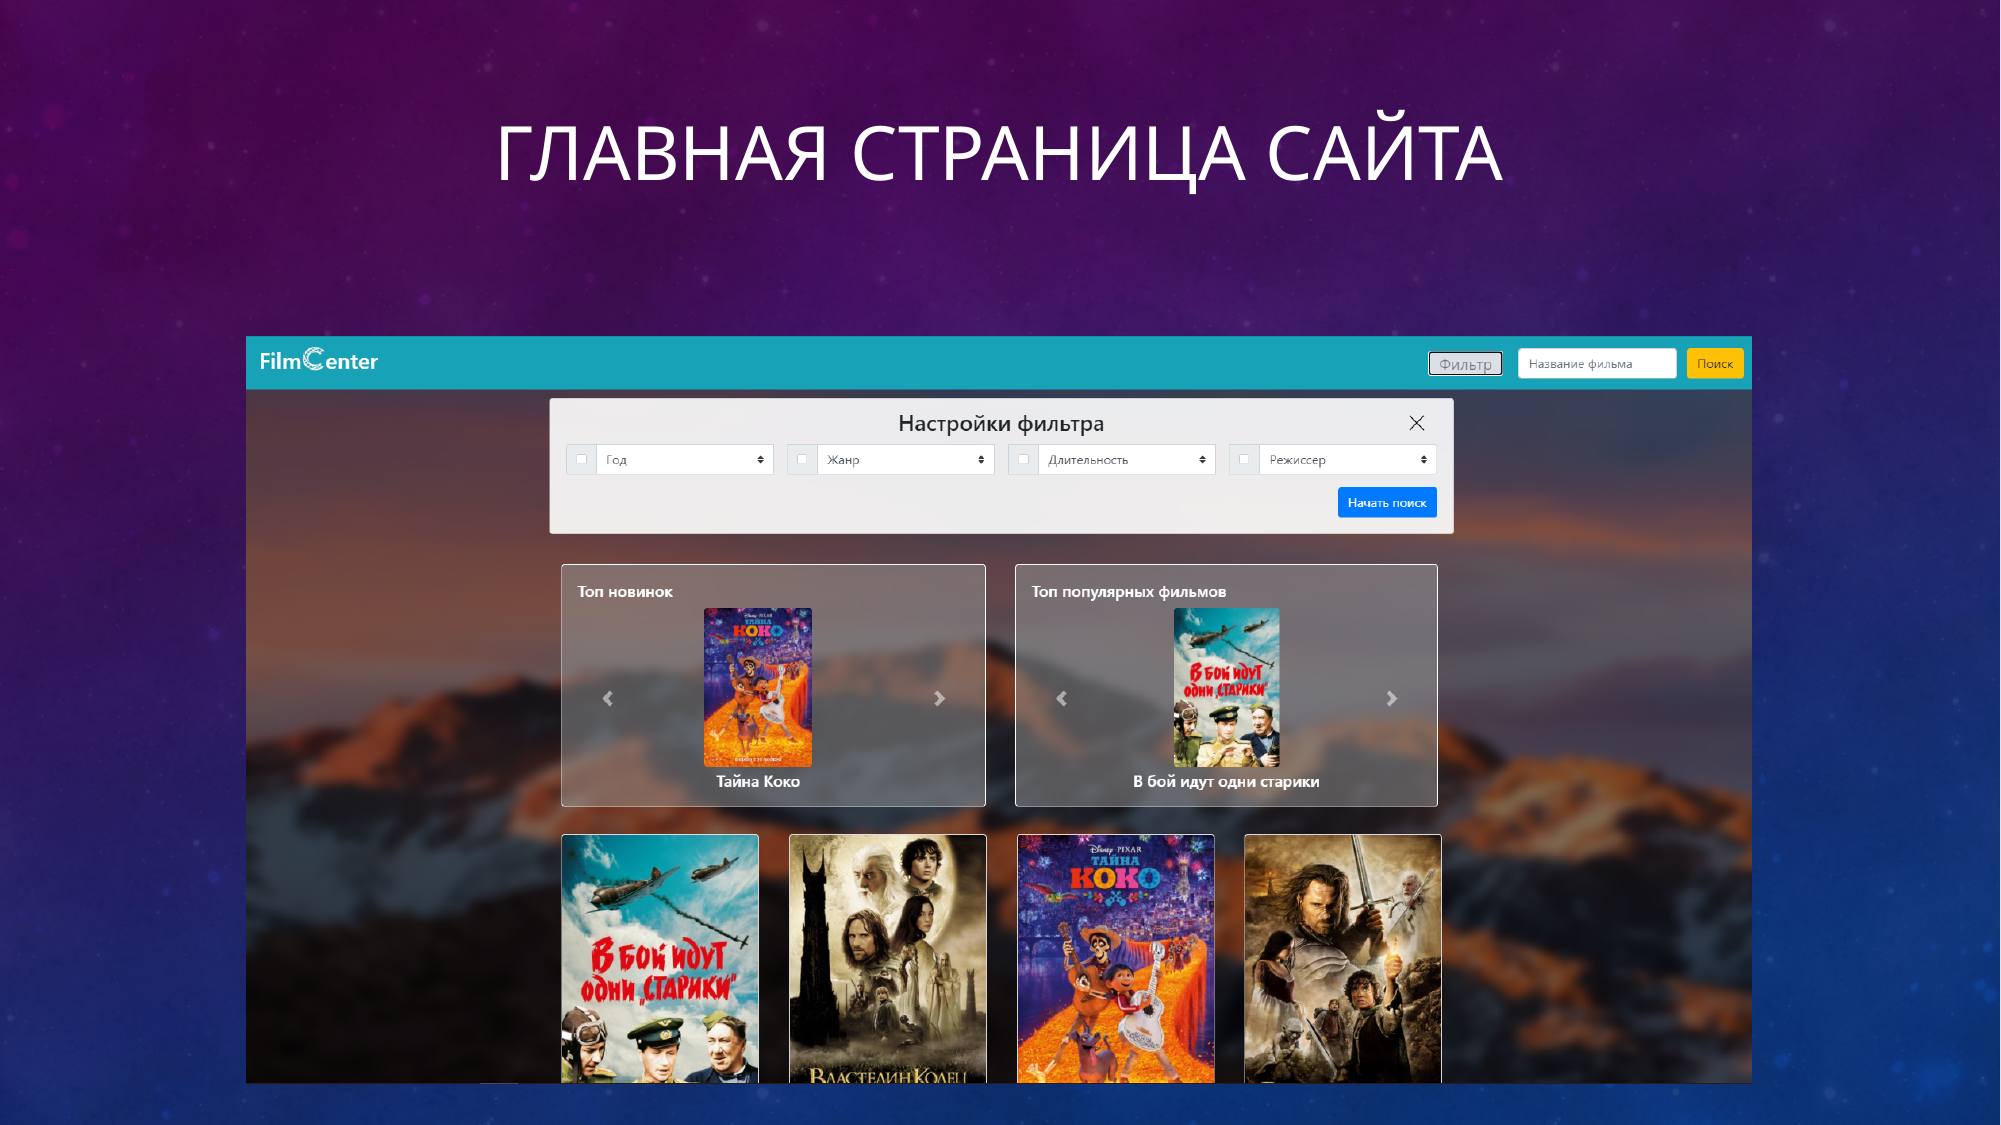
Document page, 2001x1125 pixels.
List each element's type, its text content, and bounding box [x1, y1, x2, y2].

picture [0, 0, 2001, 1125]
title Главная страница сайта [112, 31, 1886, 271]
